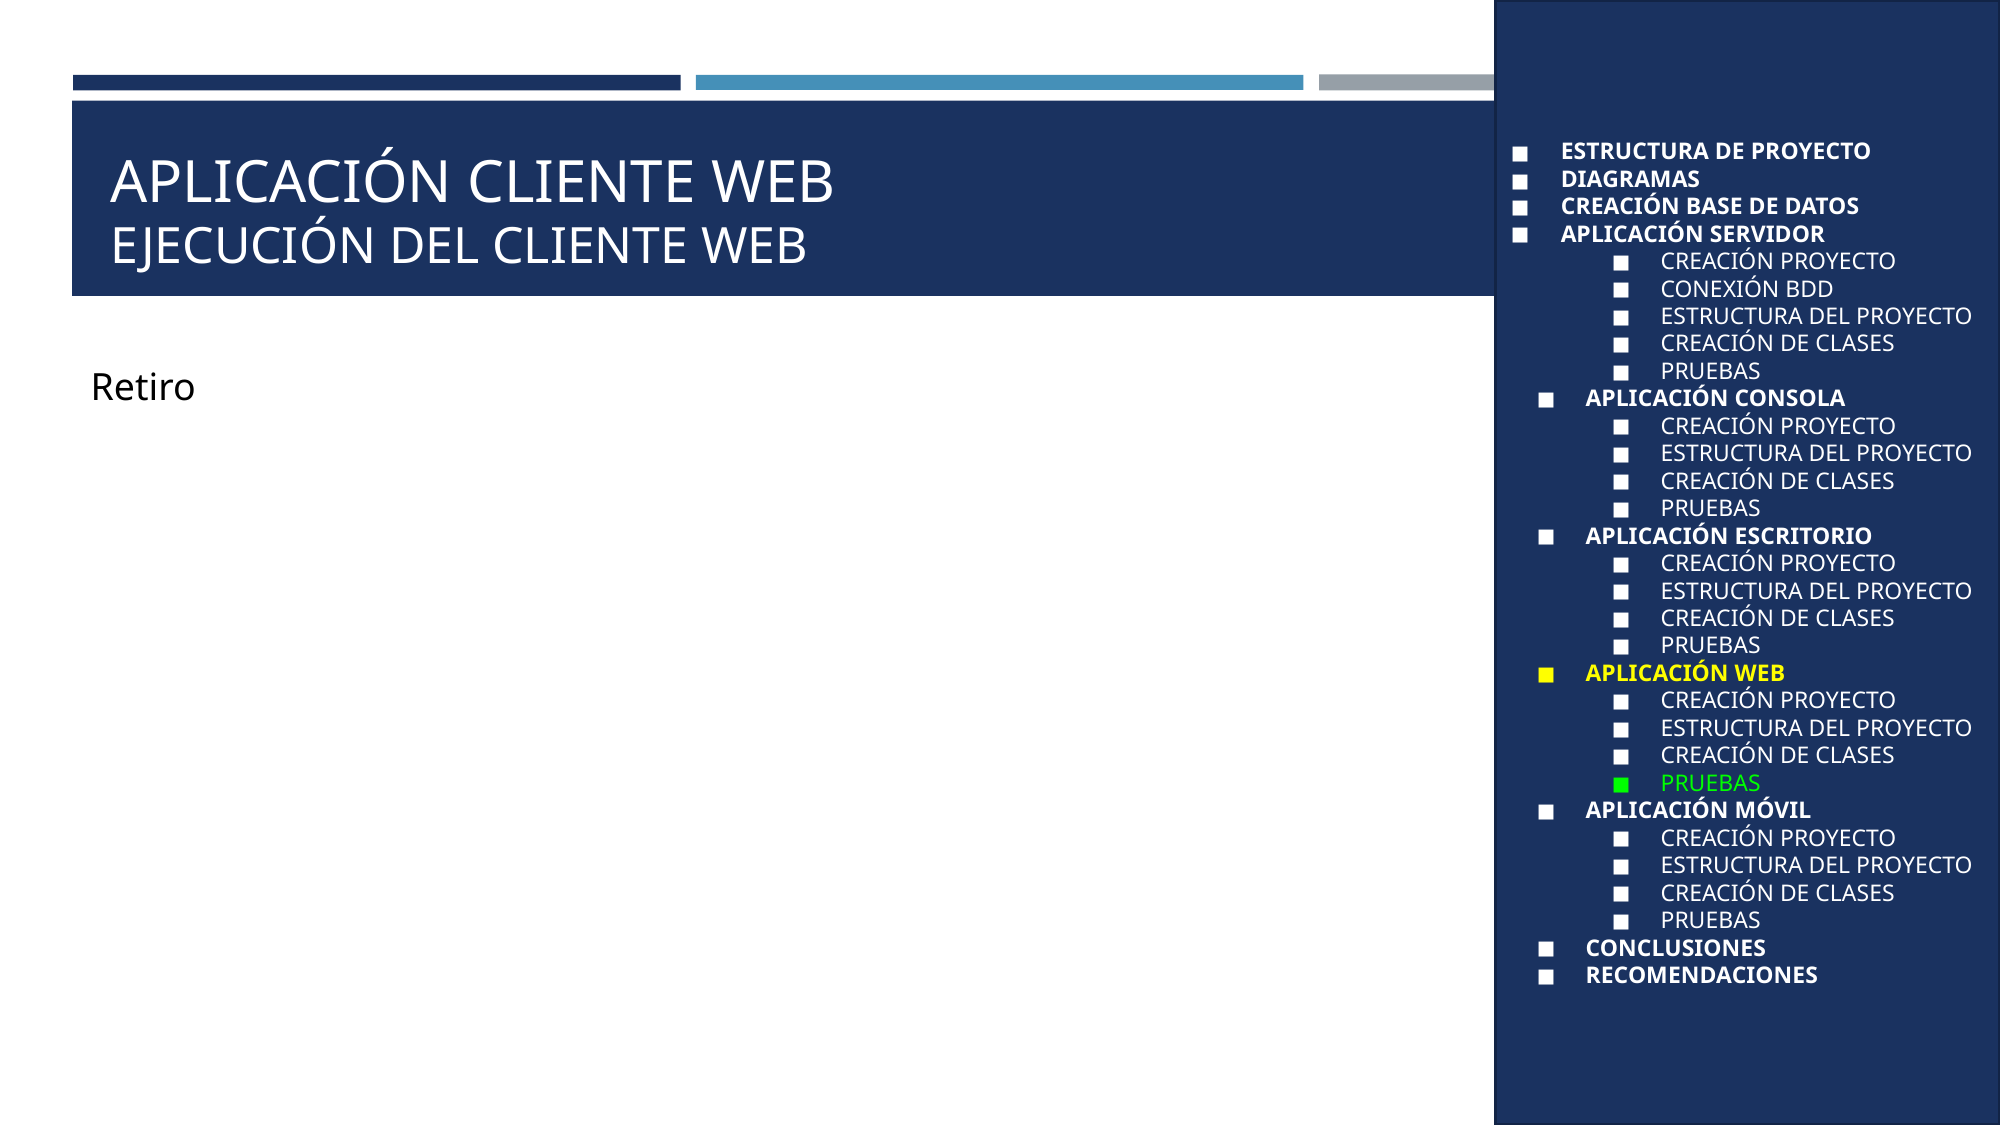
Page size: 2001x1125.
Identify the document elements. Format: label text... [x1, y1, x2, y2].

text_box ESTRUCTURA DE PROYECTO DIAGRAMAS CREACIÓN BASE DE DATOS APLICACIÓN SERVIDOR CREACIÓN PROYECTO CONEXIÓN BDD ESTRUCTURA DEL PROYECTO CREACIÓN DE CLASES PRUEBAS APLICACIÓN CONSOLA CREACIÓN PROYECTO ESTRUCTURA DEL PROYECTO CREACIÓN DE CLASES PRUEBAS APLICACIÓN ESCRITORIO CREACIÓN PROYECTO ESTRUCTURA DEL PROYECTO CREACIÓN DE CLASES PRUEBAS APLICACIÓN WEB CREACIÓN PROYECTO ESTRUCTURA DEL PROYECTO CREACIÓN DE CLASES PRUEBAS APLICACIÓN MÓVIL CREACIÓN PROYECTO ESTRUCTURA DEL PROYECTO CREACIÓN DE CLASES PRUEBAS CONCLUSIONES RECOMENDACIONES [1495, 0, 2000, 1125]
list Retiro [75, 321, 1467, 450]
title APLICACIÓN CLIENTE WEB EJECUCIÓN DEL CLIENTE WEB [95, 115, 1486, 282]
